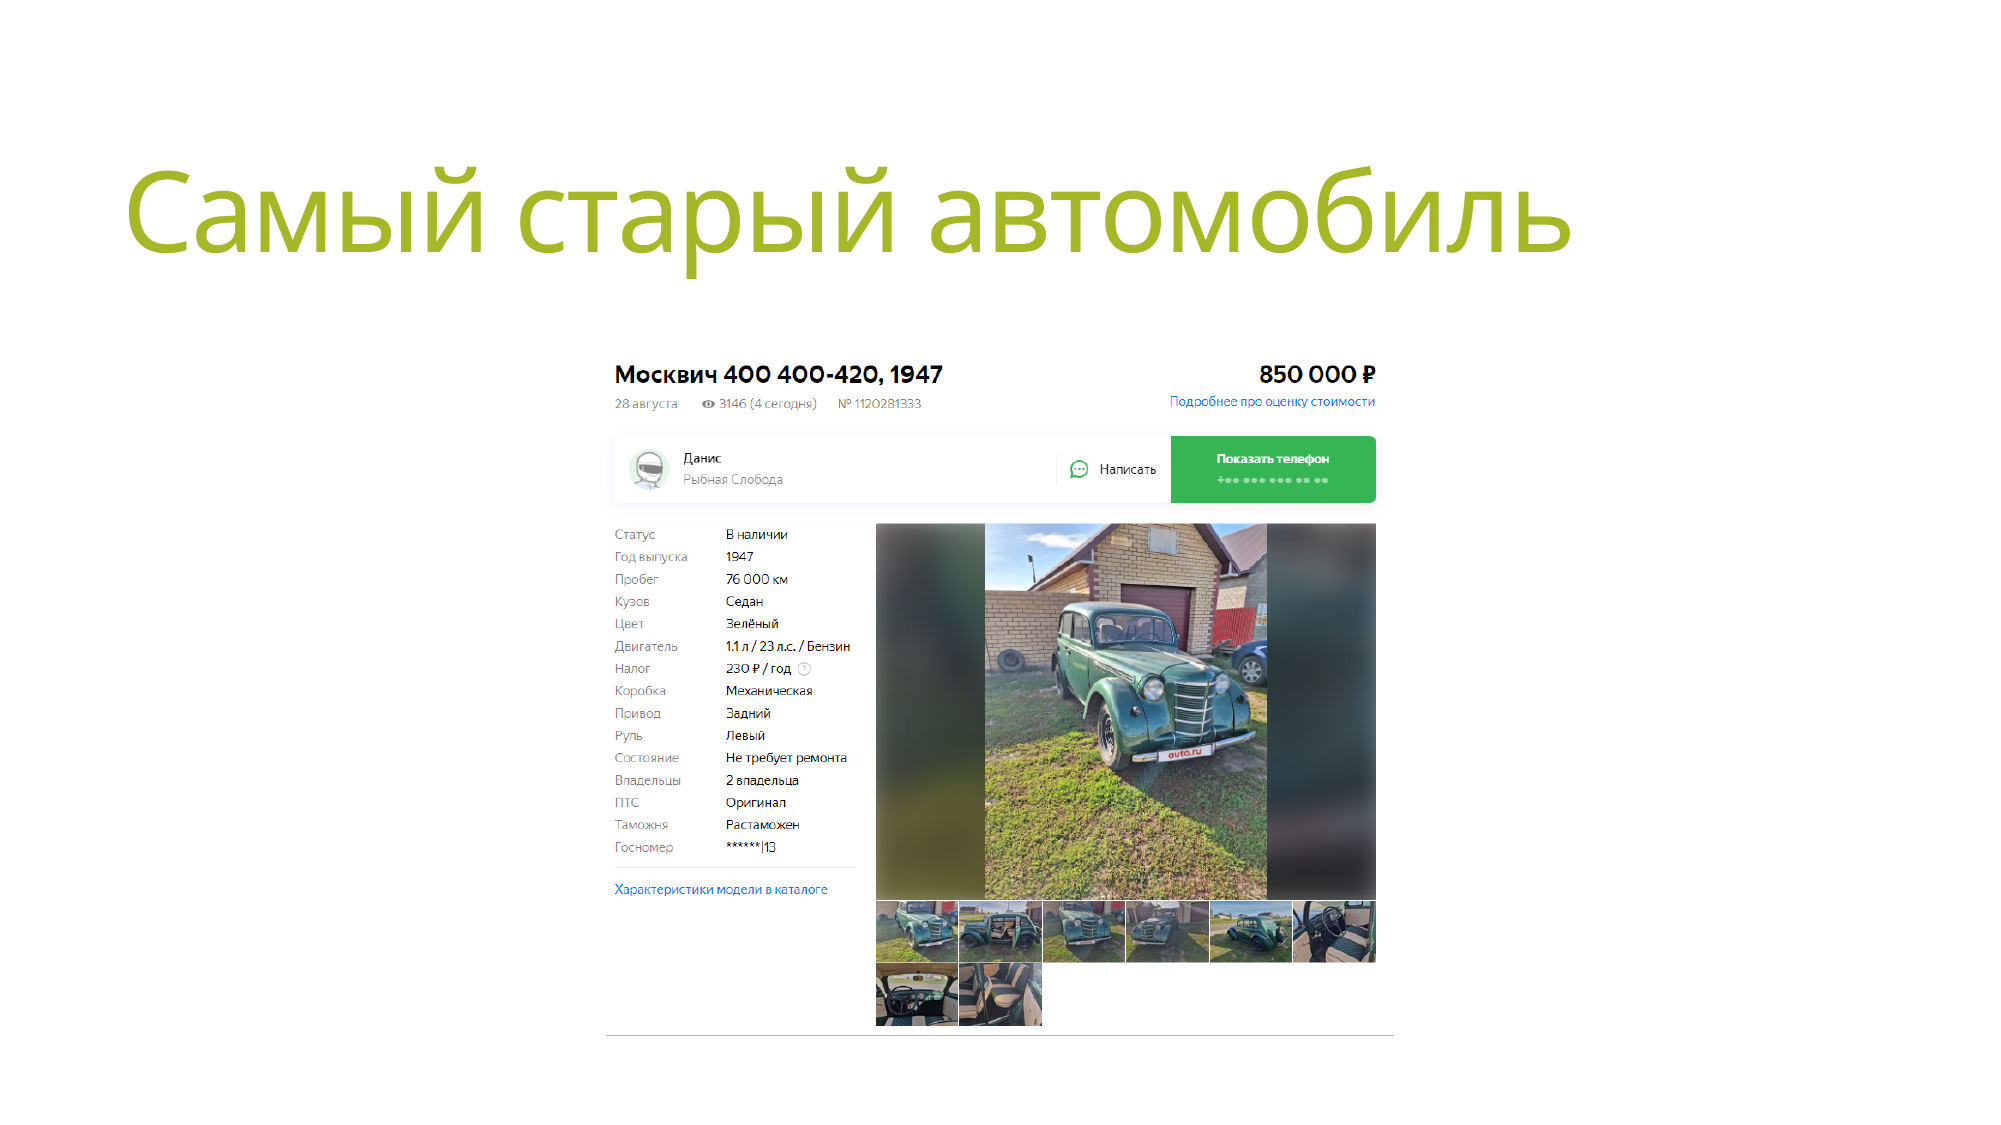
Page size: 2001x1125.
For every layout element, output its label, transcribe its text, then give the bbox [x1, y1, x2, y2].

picture [605, 353, 1394, 1036]
title Самый старый автомобиль [107, 81, 1875, 354]
